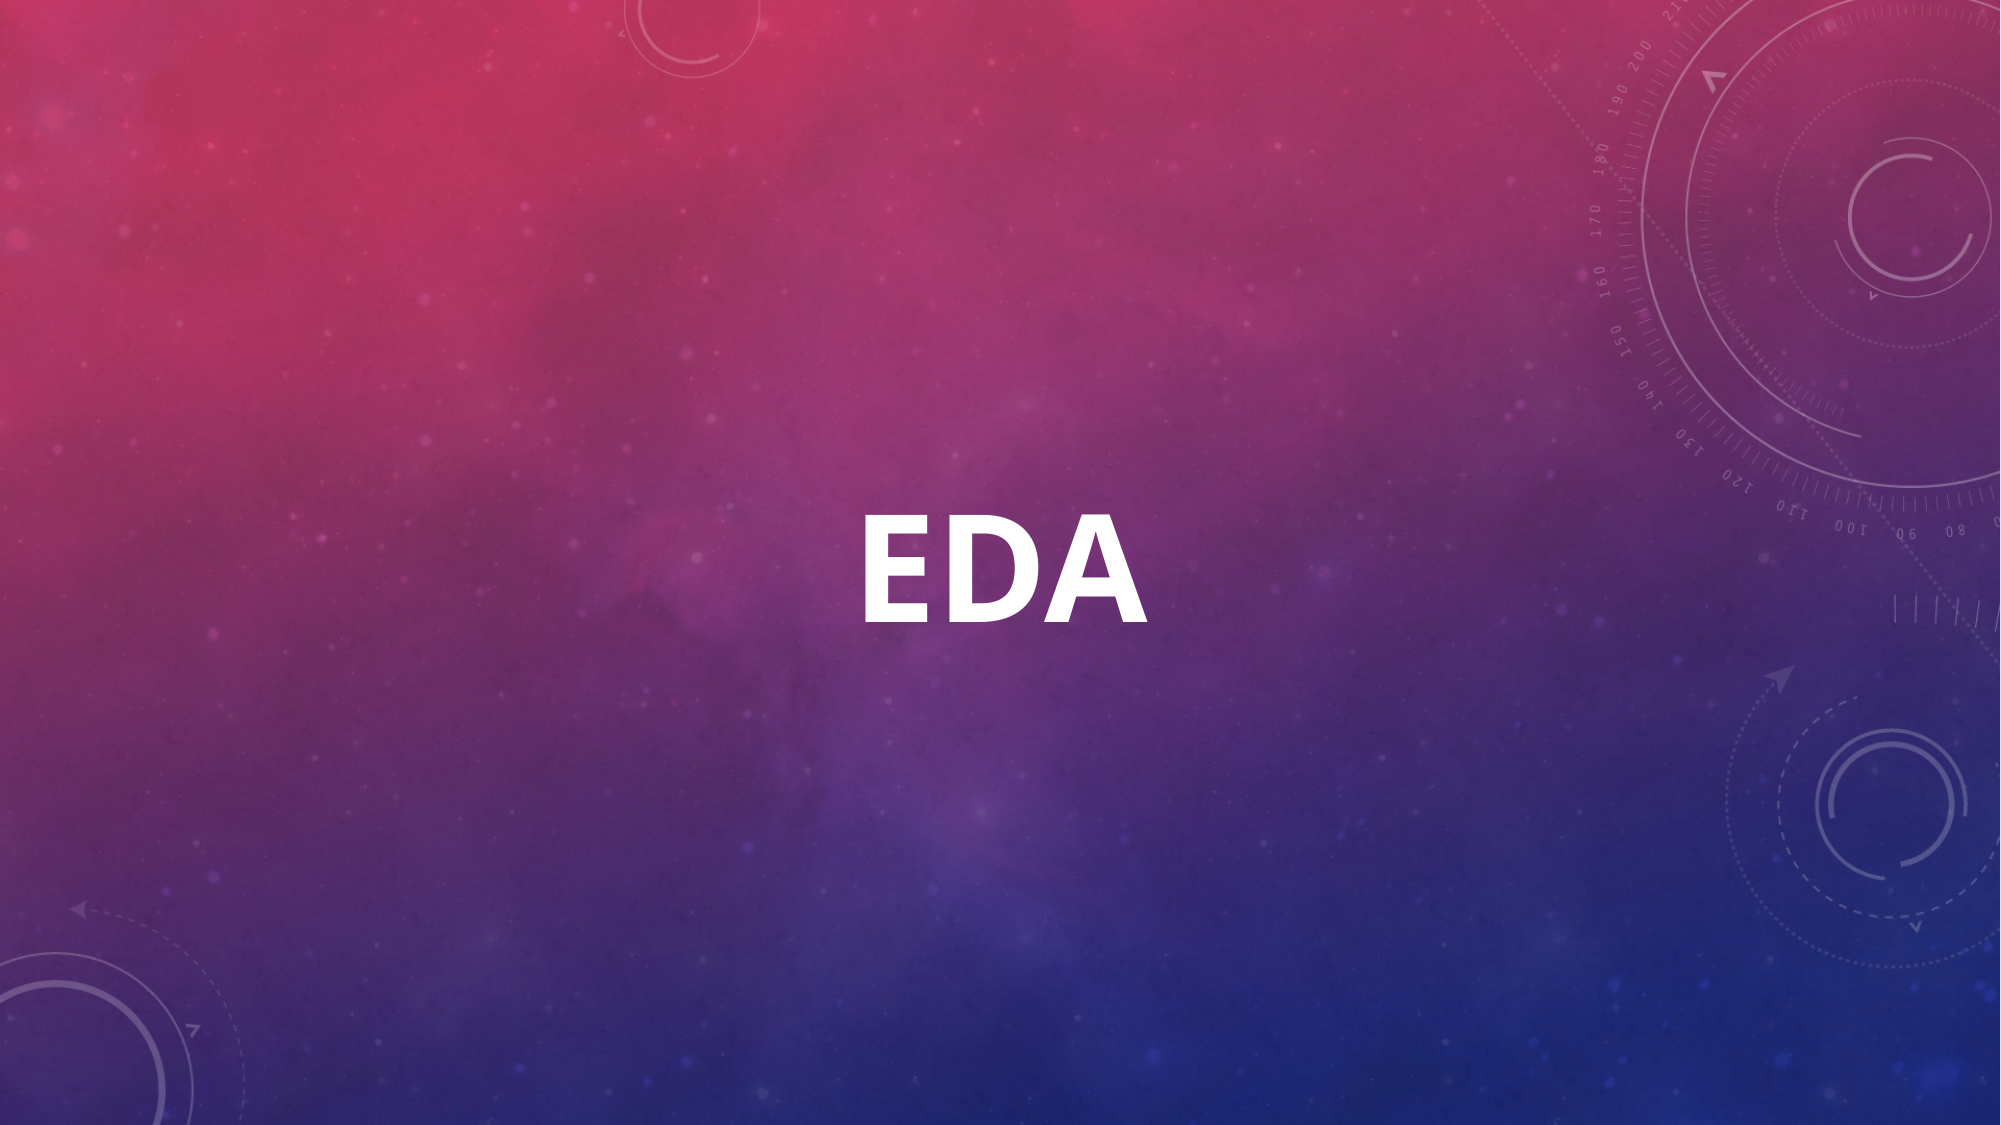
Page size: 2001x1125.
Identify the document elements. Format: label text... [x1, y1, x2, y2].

title EDA [169, 443, 1831, 682]
picture [0, 0, 2001, 1125]
